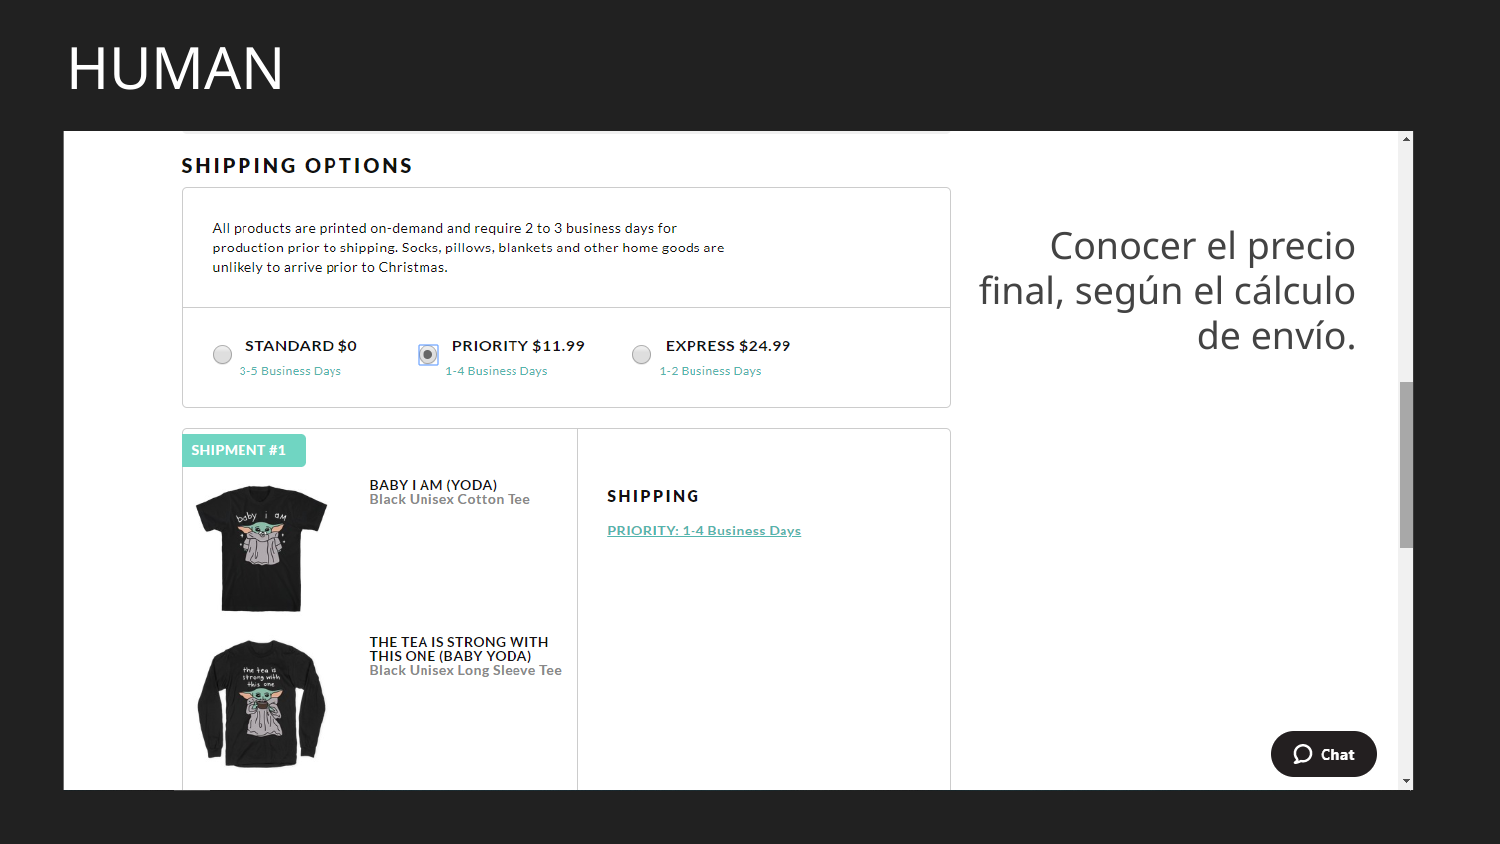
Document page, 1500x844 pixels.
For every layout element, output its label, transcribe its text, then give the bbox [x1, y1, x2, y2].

picture [63, 130, 1414, 791]
title HUMAN [51, 16, 1449, 111]
